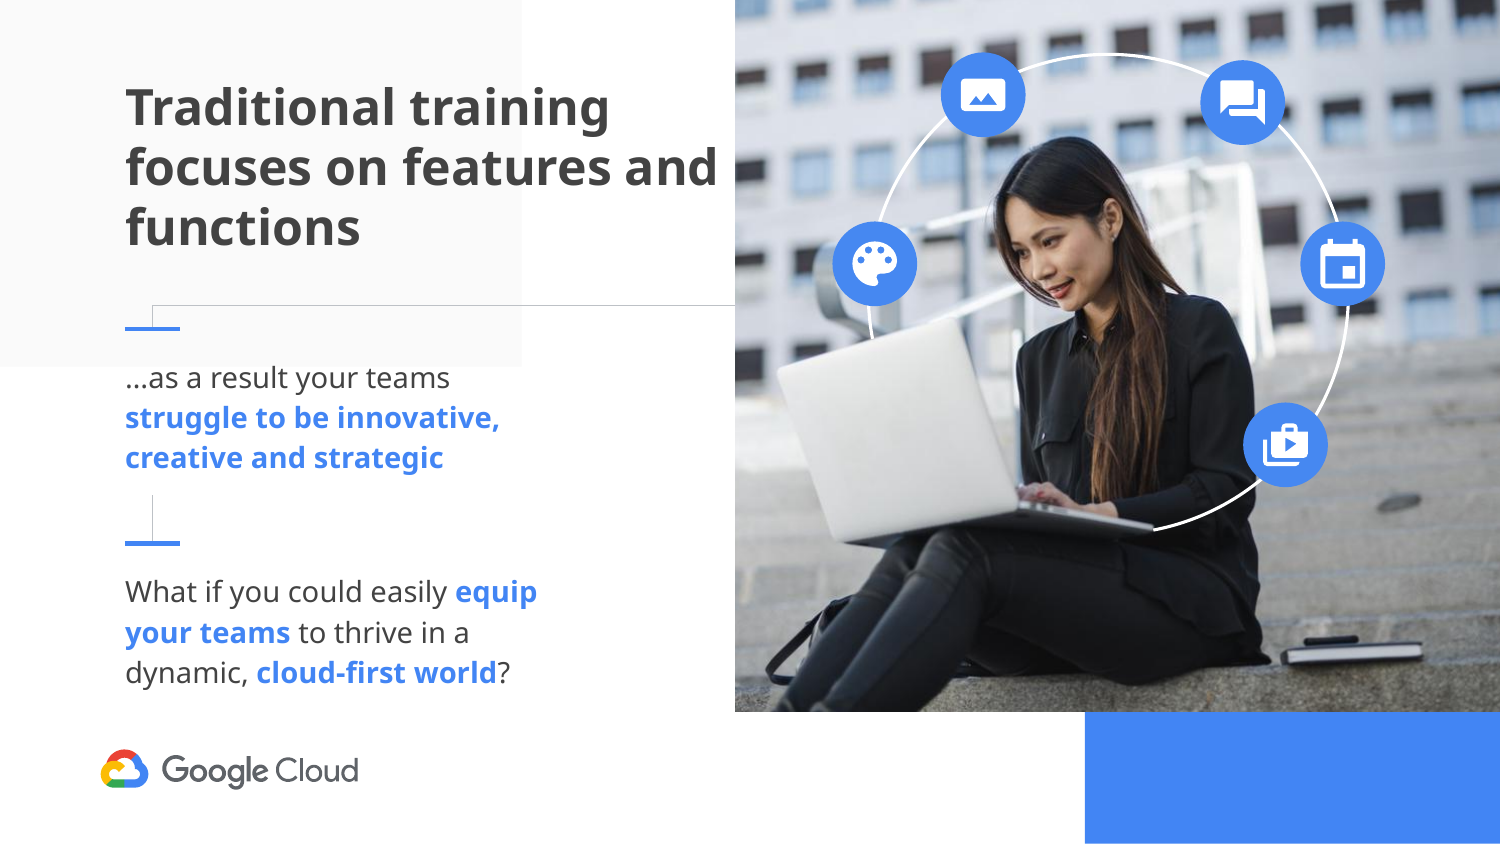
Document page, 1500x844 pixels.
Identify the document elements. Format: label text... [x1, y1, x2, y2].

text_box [832, 221, 918, 307]
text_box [124, 304, 736, 522]
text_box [1200, 59, 1286, 146]
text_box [940, 52, 1026, 138]
text_box [1084, 720, 1500, 844]
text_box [124, 495, 659, 682]
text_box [1242, 402, 1329, 488]
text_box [1300, 221, 1386, 307]
text_box Traditional training focuses on features and functions [125, 74, 729, 133]
picture [734, 0, 1500, 712]
text_box [0, 0, 522, 367]
